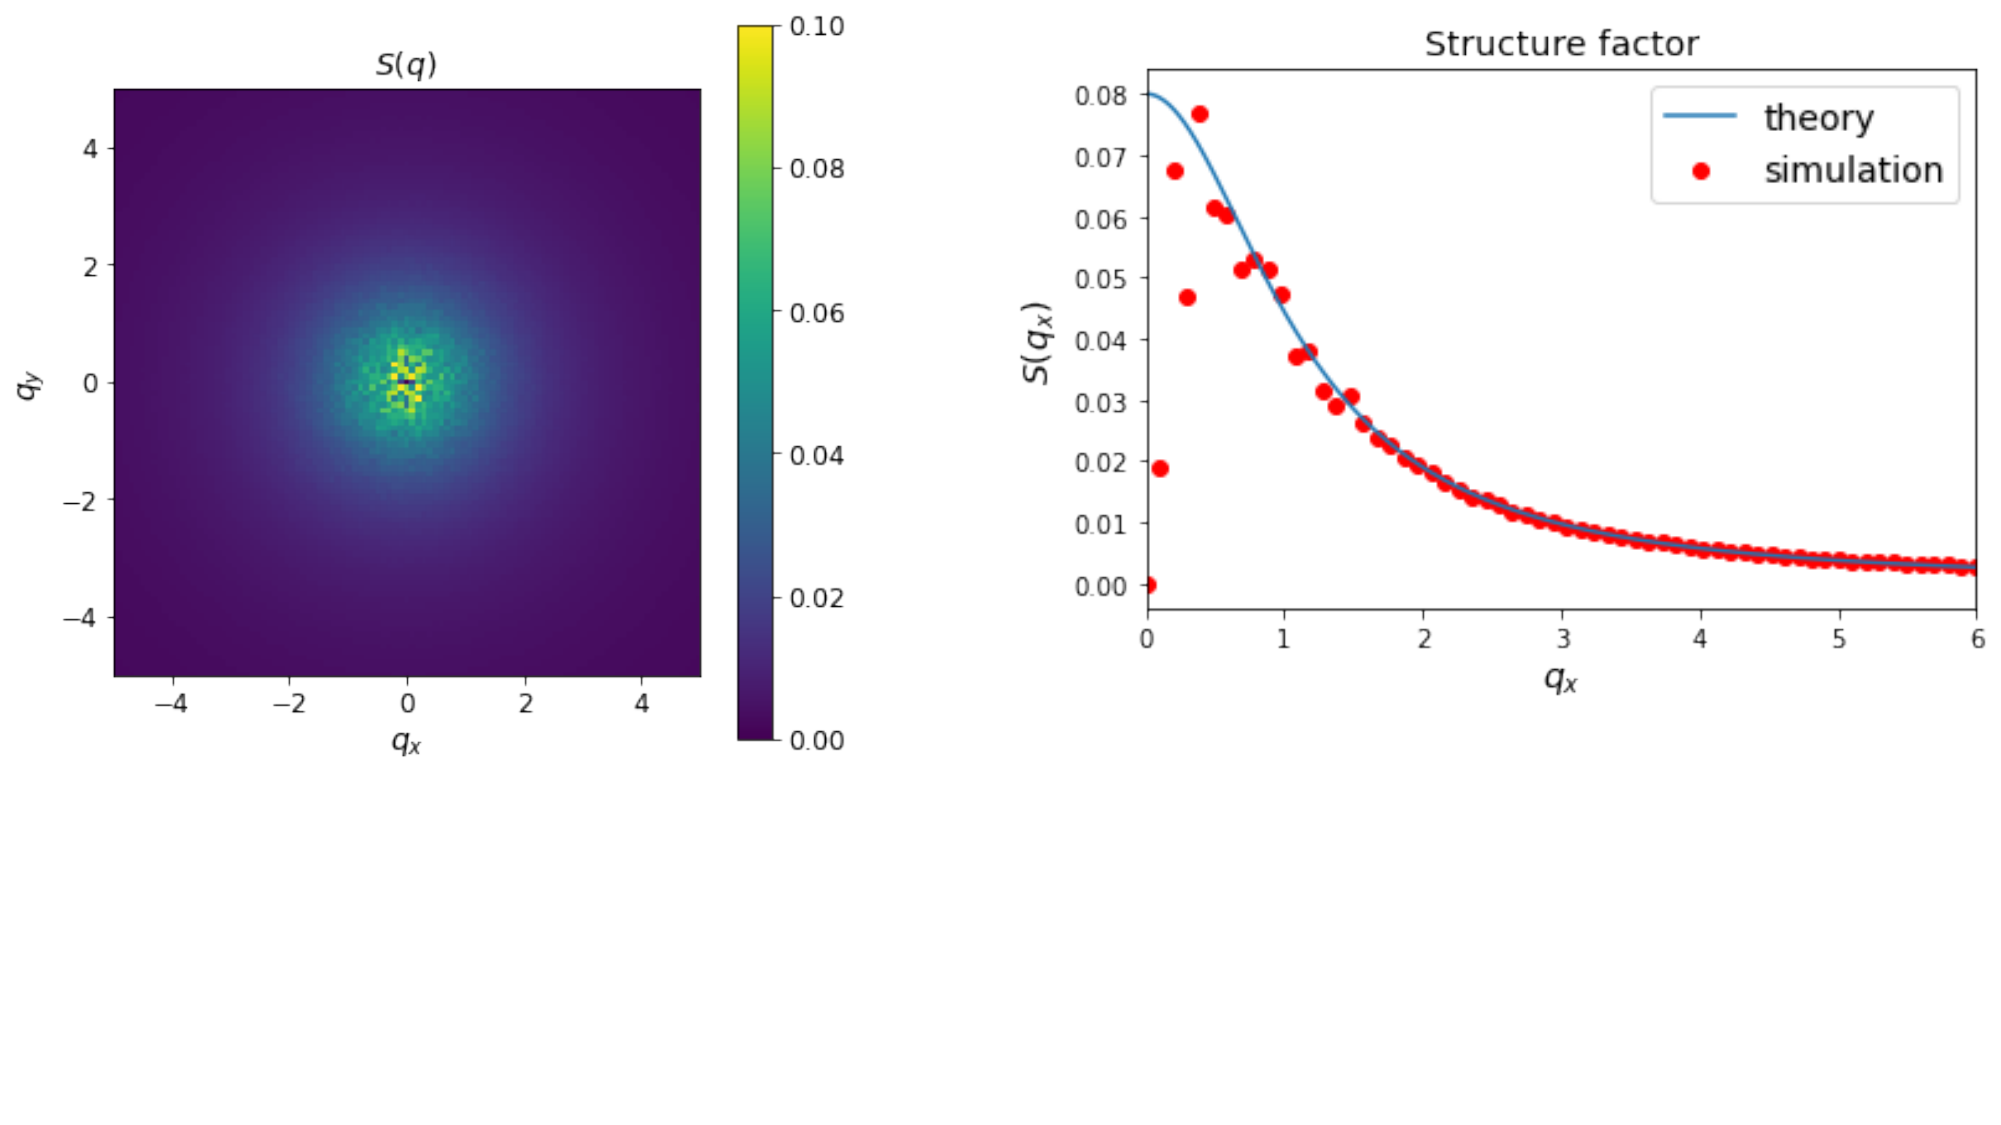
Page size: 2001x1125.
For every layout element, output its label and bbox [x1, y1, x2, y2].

text_box [0, 0, 2000, 777]
